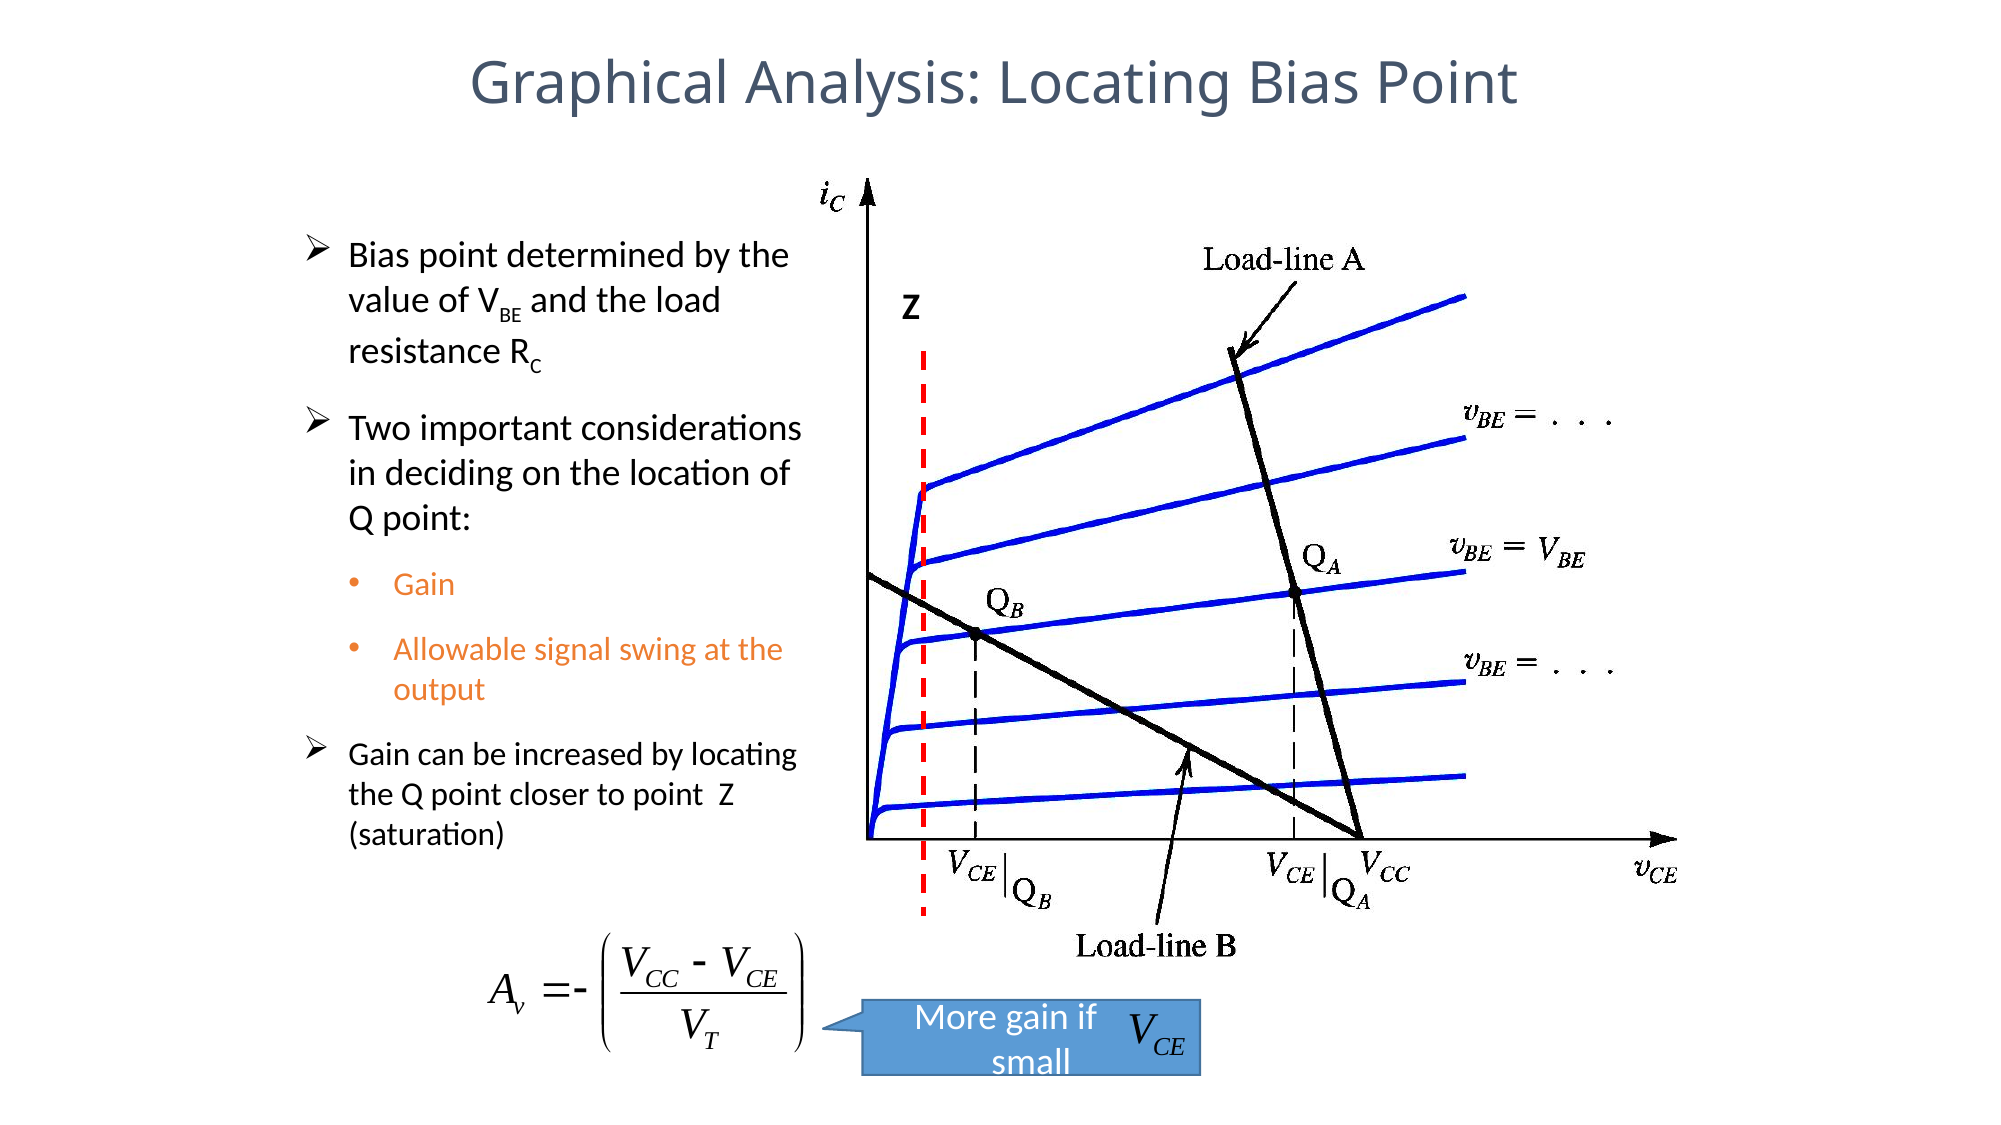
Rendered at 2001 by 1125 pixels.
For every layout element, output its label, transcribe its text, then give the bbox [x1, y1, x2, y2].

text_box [862, 999, 1200, 1075]
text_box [435, 923, 817, 1063]
text_box Graphical Analysis: Locating Bias Point [349, 37, 1638, 163]
text_box Bias point determined by the value of VBE and the load resistance RC Two important considerations in deciding on the location of Q point: Gain Allowable signal swing at the output Gain can be increased by locating the Q point closer to point Z (saturation) [288, 222, 820, 860]
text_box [820, 179, 1677, 957]
